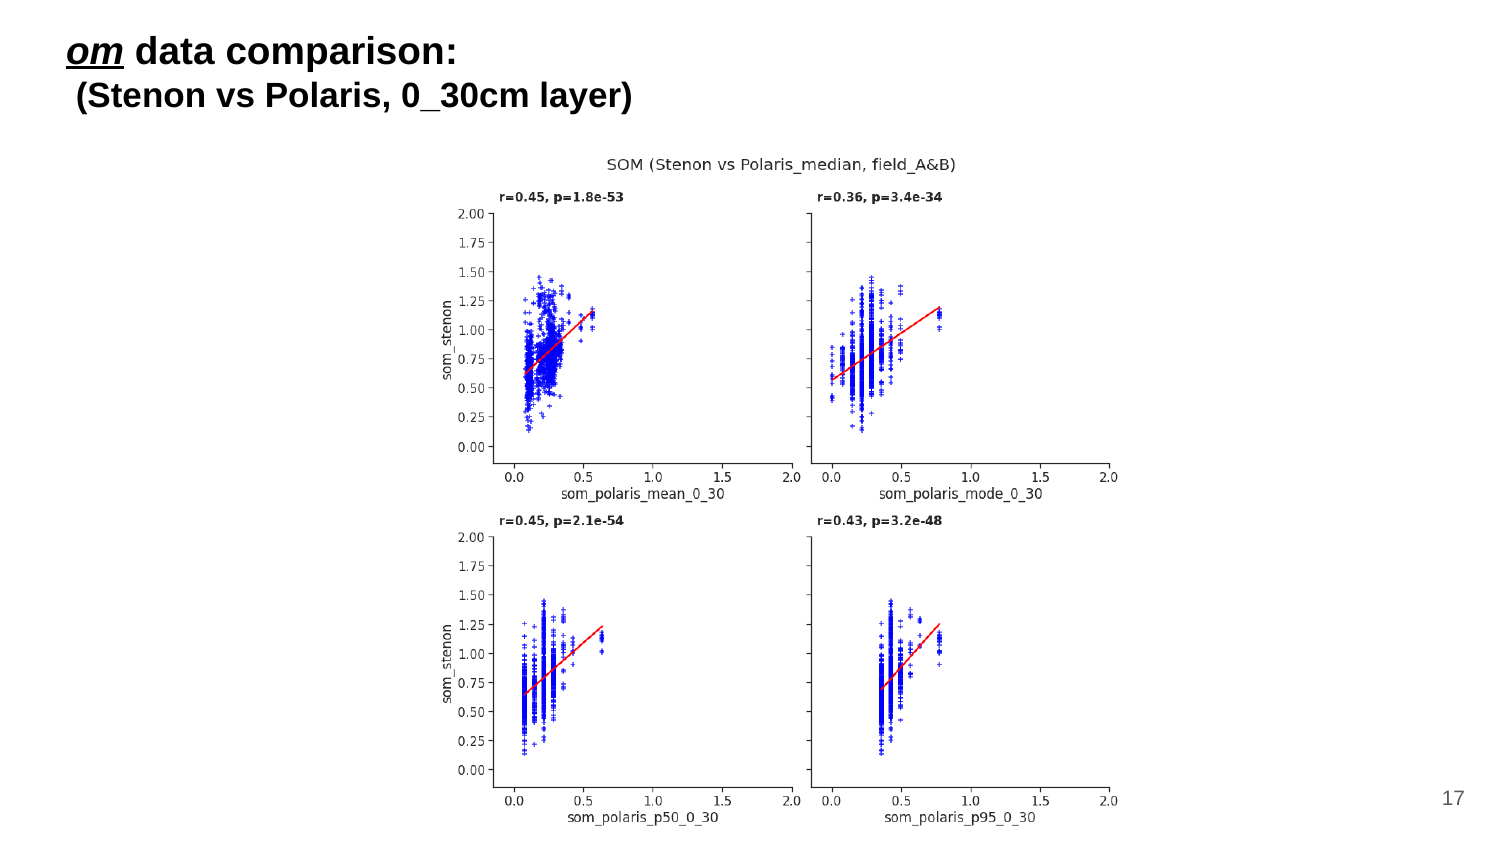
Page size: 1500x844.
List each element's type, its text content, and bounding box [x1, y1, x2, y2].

title om data comparison: (Stenon vs Polaris, 0_30cm layer) [51, 10, 1449, 130]
picture [434, 152, 1124, 830]
slide_number ‹#› [1389, 764, 1480, 830]
